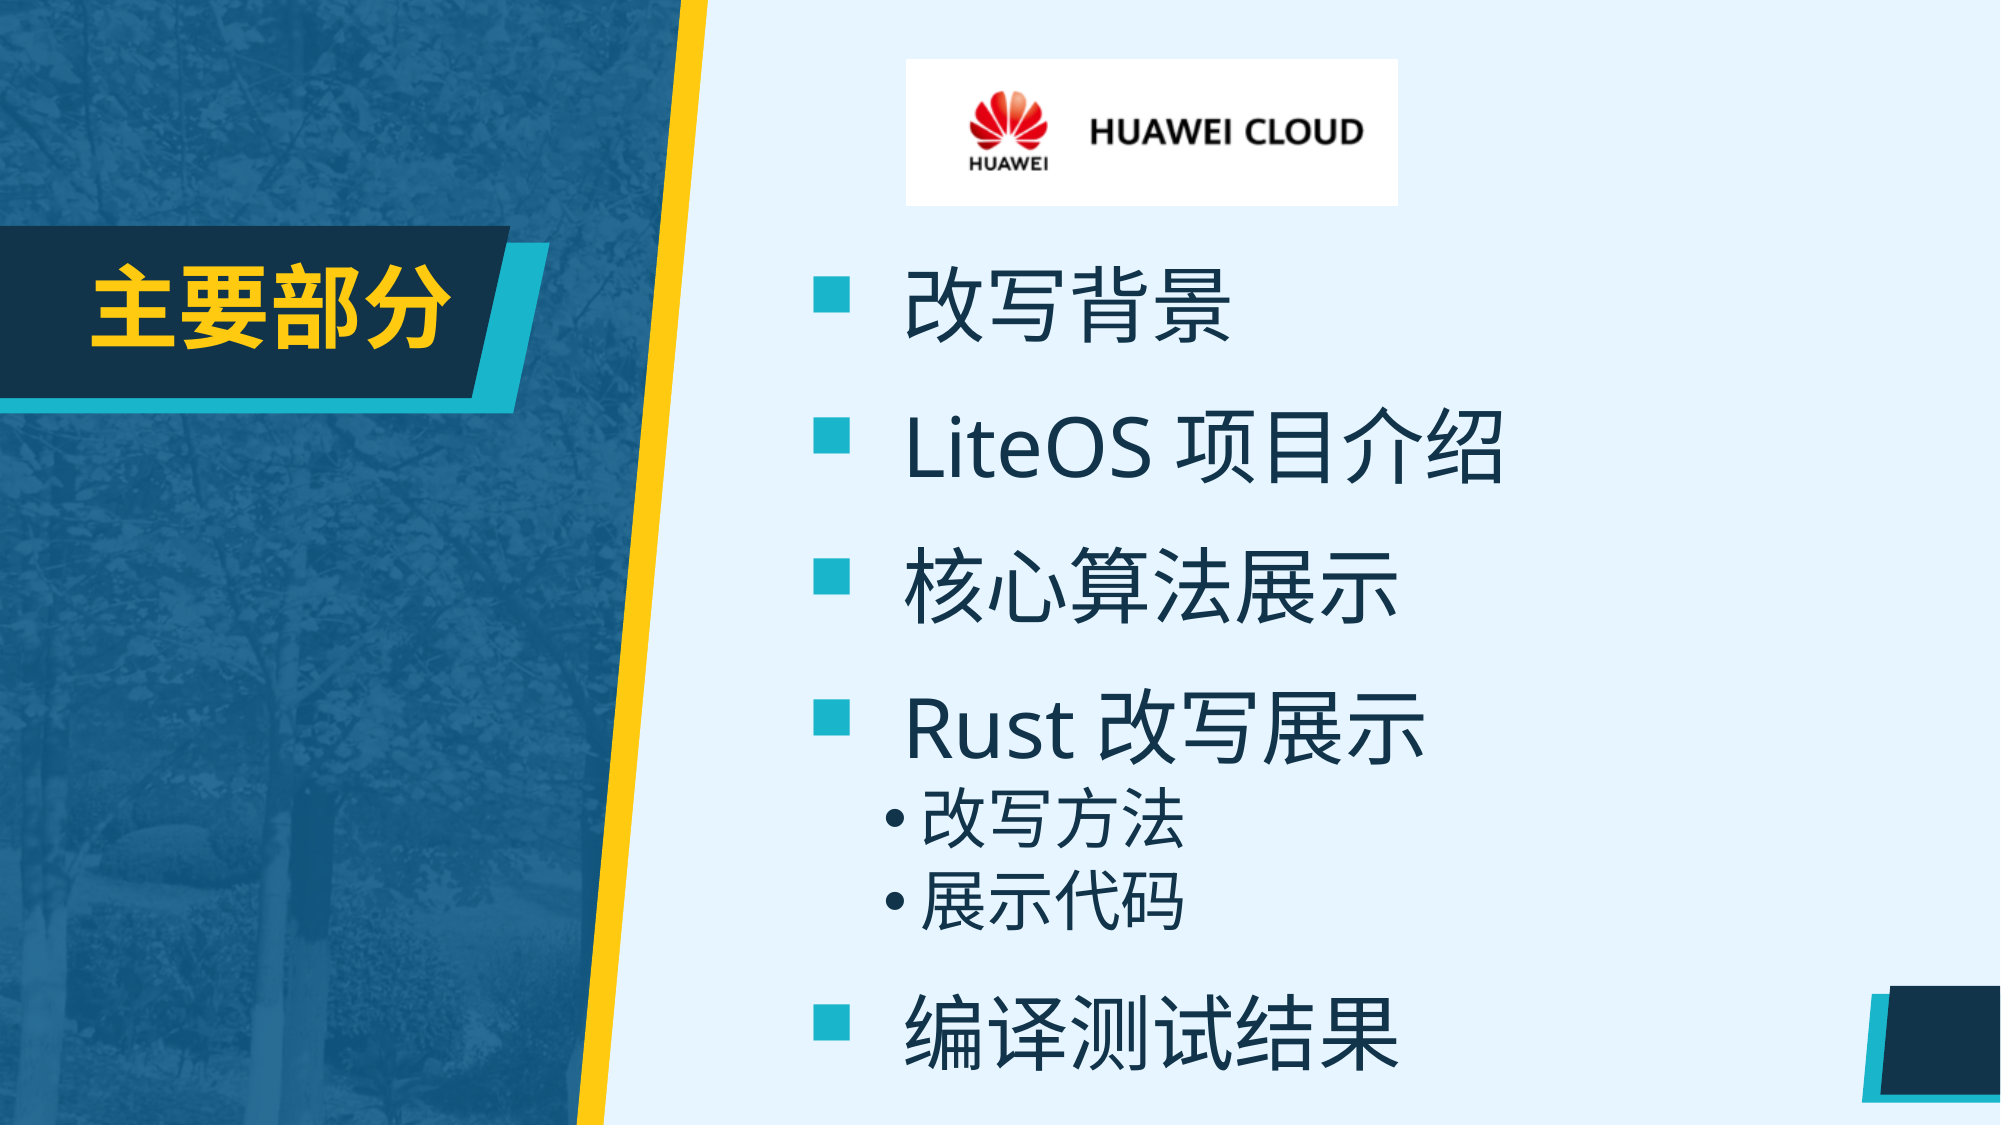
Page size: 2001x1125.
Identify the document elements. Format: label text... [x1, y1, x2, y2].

picture [906, 59, 1398, 206]
list 改写背景 LiteOS项目介绍 核心算法展示 Rust改写展示 改写方法 展示代码 编译测试结果 项目总结与展望 [793, 225, 1989, 1125]
title 主要部分 [0, 225, 470, 398]
